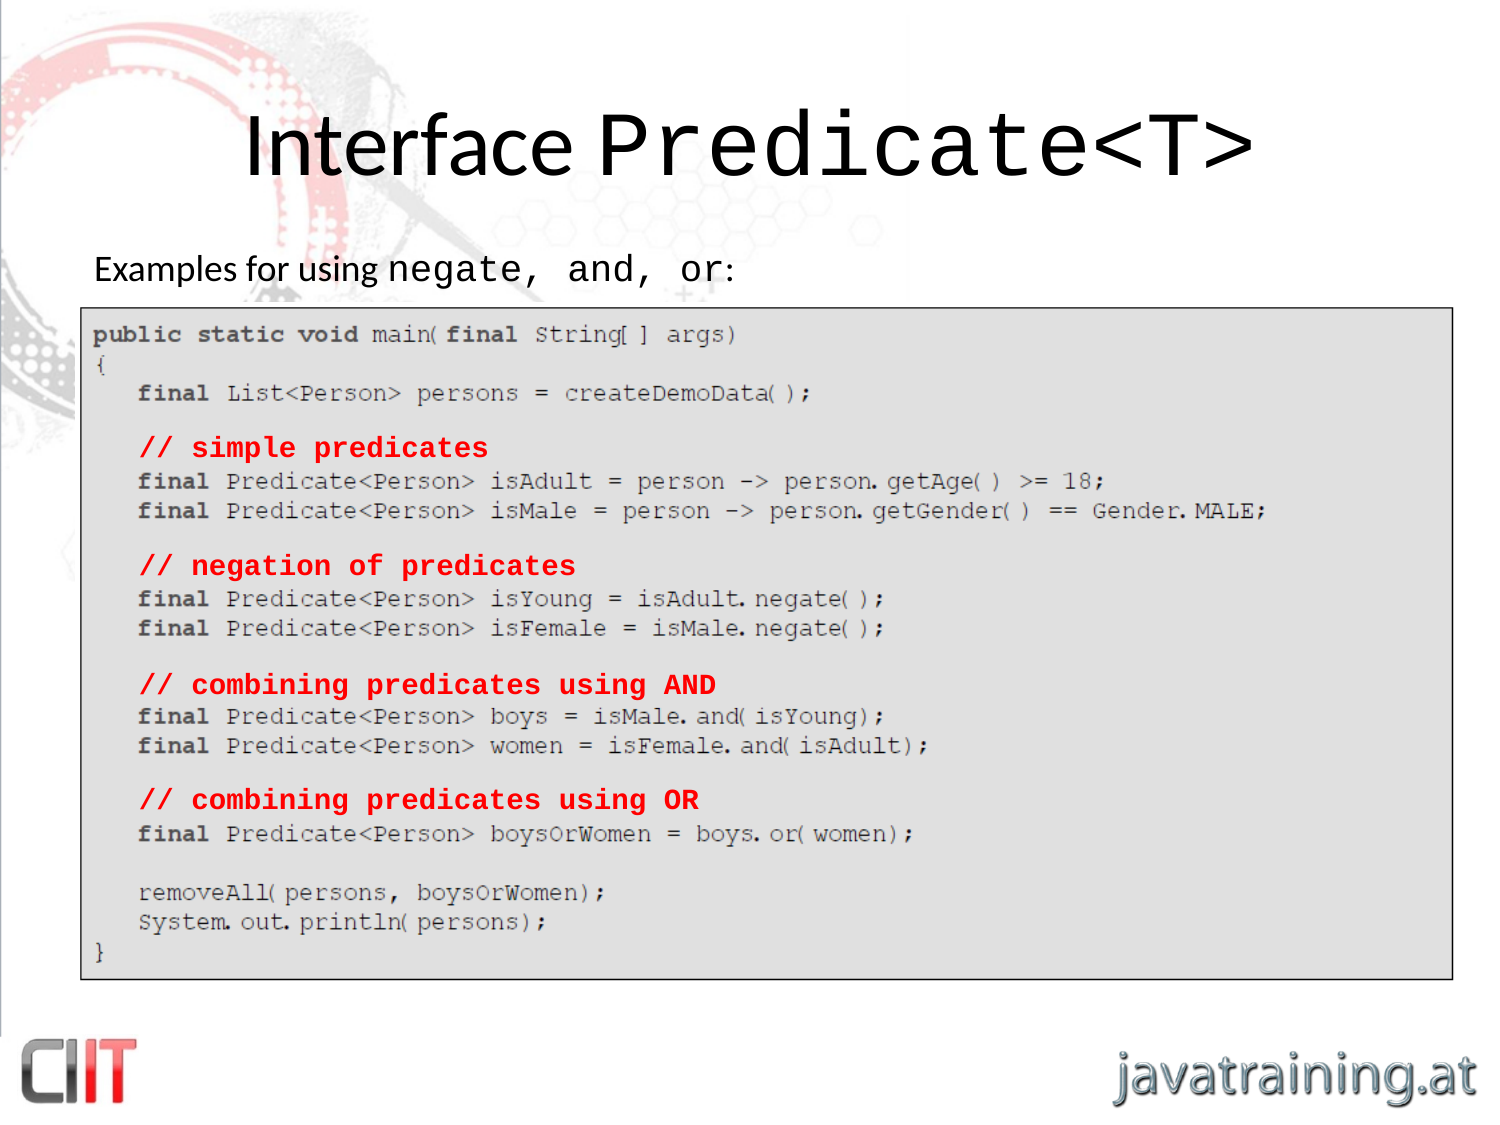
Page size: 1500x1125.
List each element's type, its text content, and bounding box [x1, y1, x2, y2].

title Interface Predicate<T> [75, 45, 1425, 233]
text_box Examples for using negate, and, or: [79, 236, 750, 297]
picture [0, 0, 1500, 1125]
